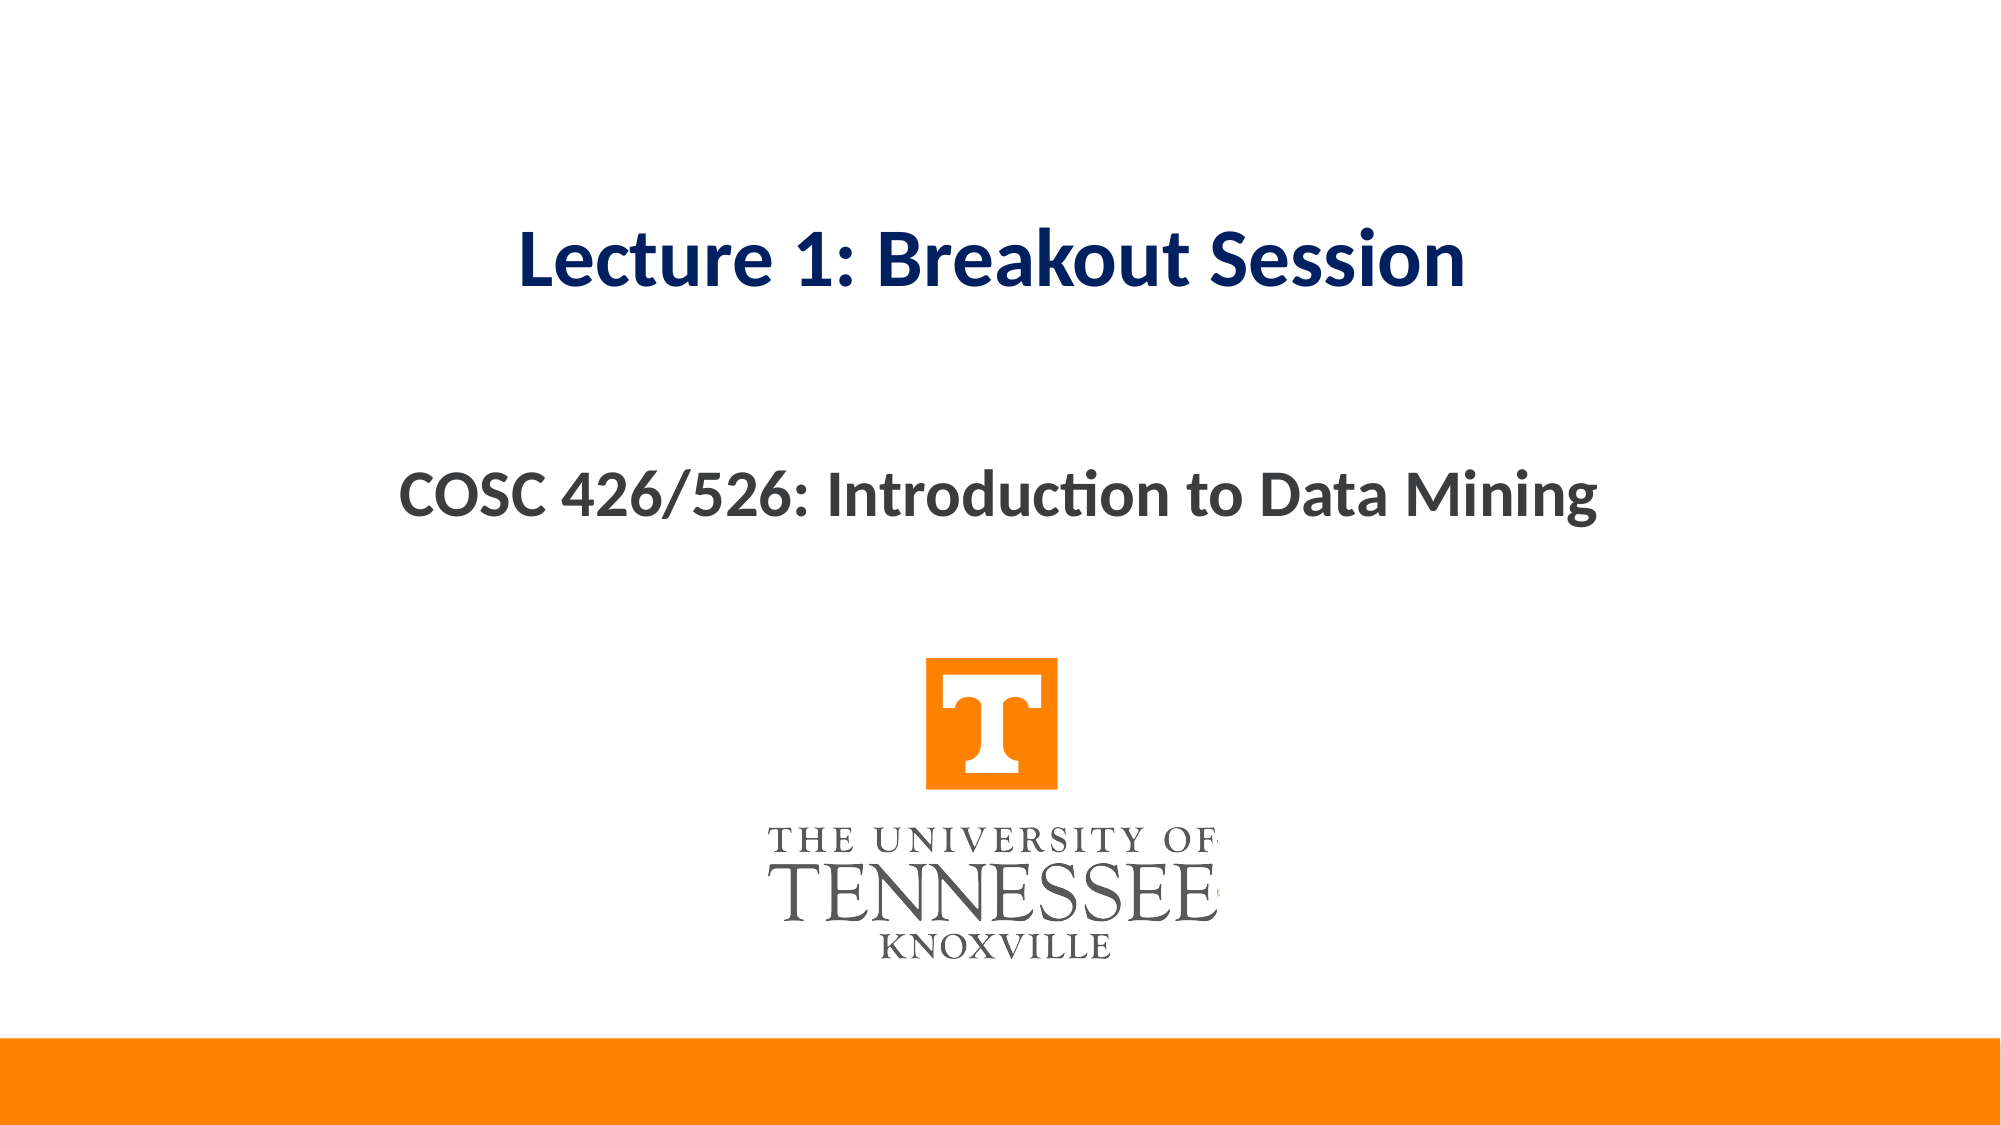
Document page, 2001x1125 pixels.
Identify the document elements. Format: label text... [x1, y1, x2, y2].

picture [768, 658, 1218, 959]
subtitle COSC 426/526: Introduction to Data Mining [300, 441, 1700, 643]
title Lecture 1: Breakout Session [68, 169, 1918, 337]
